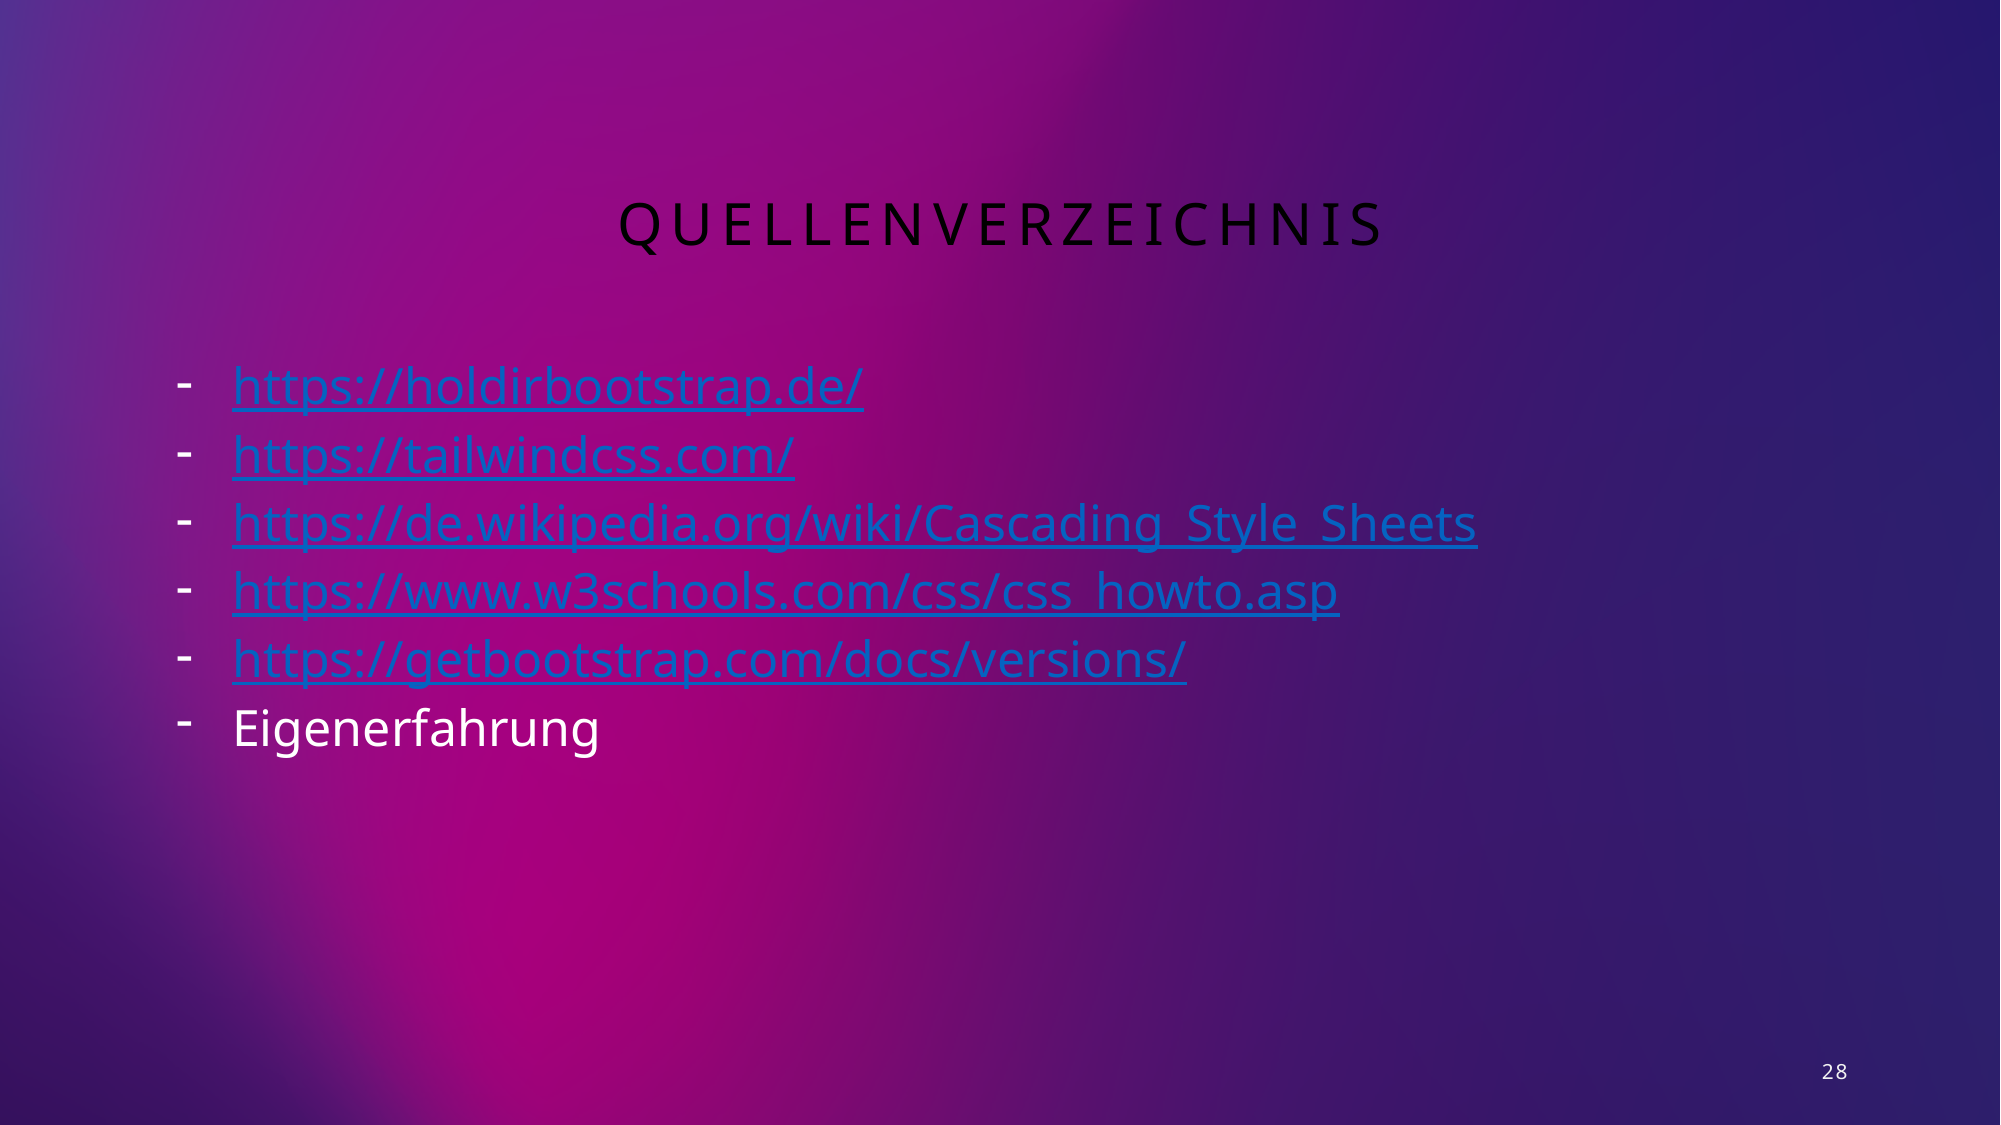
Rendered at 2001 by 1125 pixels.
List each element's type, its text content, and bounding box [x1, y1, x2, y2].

slide_number 28 [1412, 1042, 1863, 1103]
text_box https://holdirbootstrap.de/ https://tailwindcss.com/ https://de.wikipedia.org/wiki/Cascading_Style_Sheets https://www.w3schools.com/css/css_howto.asp https://getbootstrap.com/docs/versions/ Eigenerfahrung [161, 347, 1839, 764]
title QuellenVerzeichnis [402, 162, 1598, 266]
picture [0, 0, 2000, 1125]
